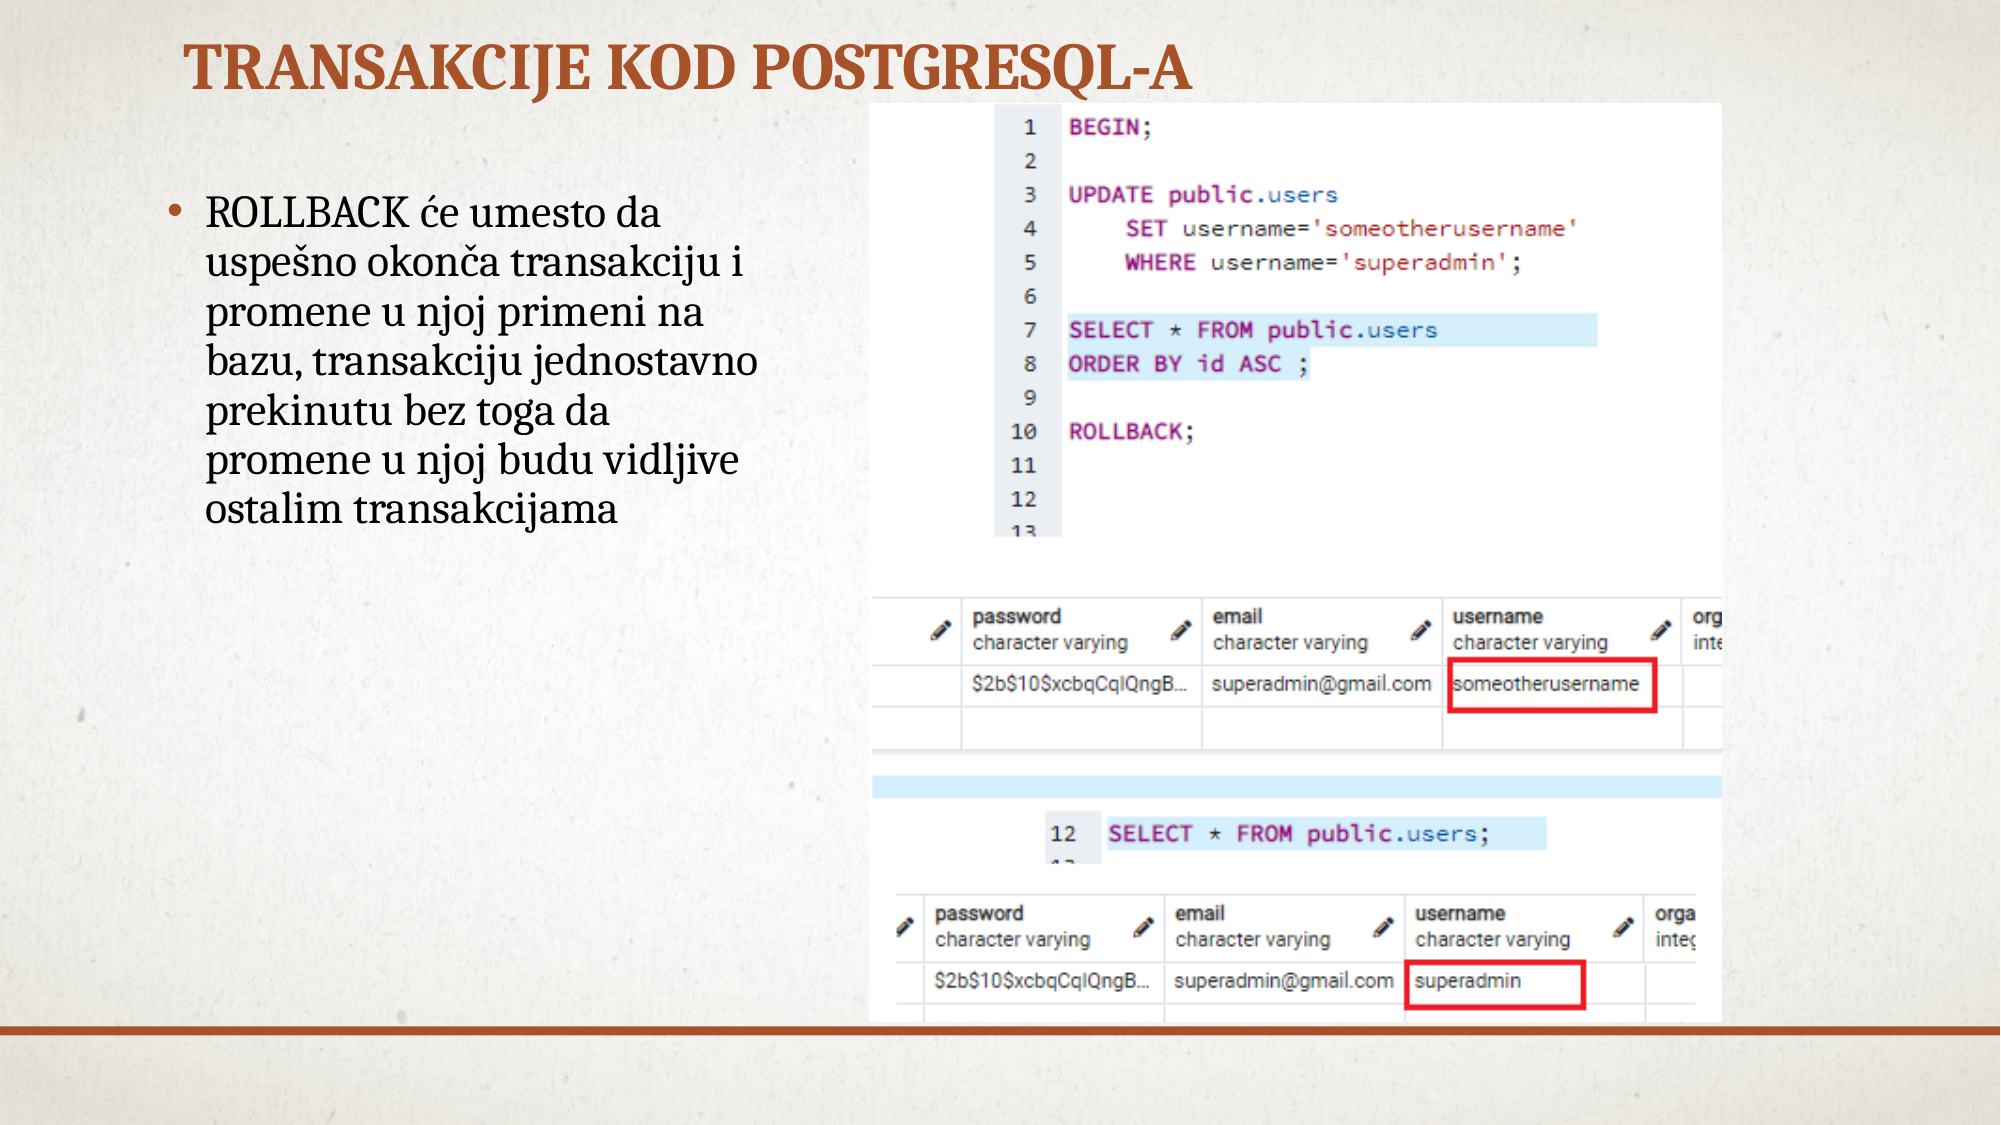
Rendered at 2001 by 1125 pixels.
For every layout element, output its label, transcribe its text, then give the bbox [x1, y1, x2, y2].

title Transakcije Kod Postgresql-a [168, 4, 1744, 112]
picture [0, 0, 2001, 1125]
list ROLLBACK će umesto da uspešno okonča transakciju i promene u njoj primeni na bazu, transakciju jednostavno prekinutu bez toga da promene u njoj budu vidljive ostalim transakcijama [145, 180, 784, 945]
